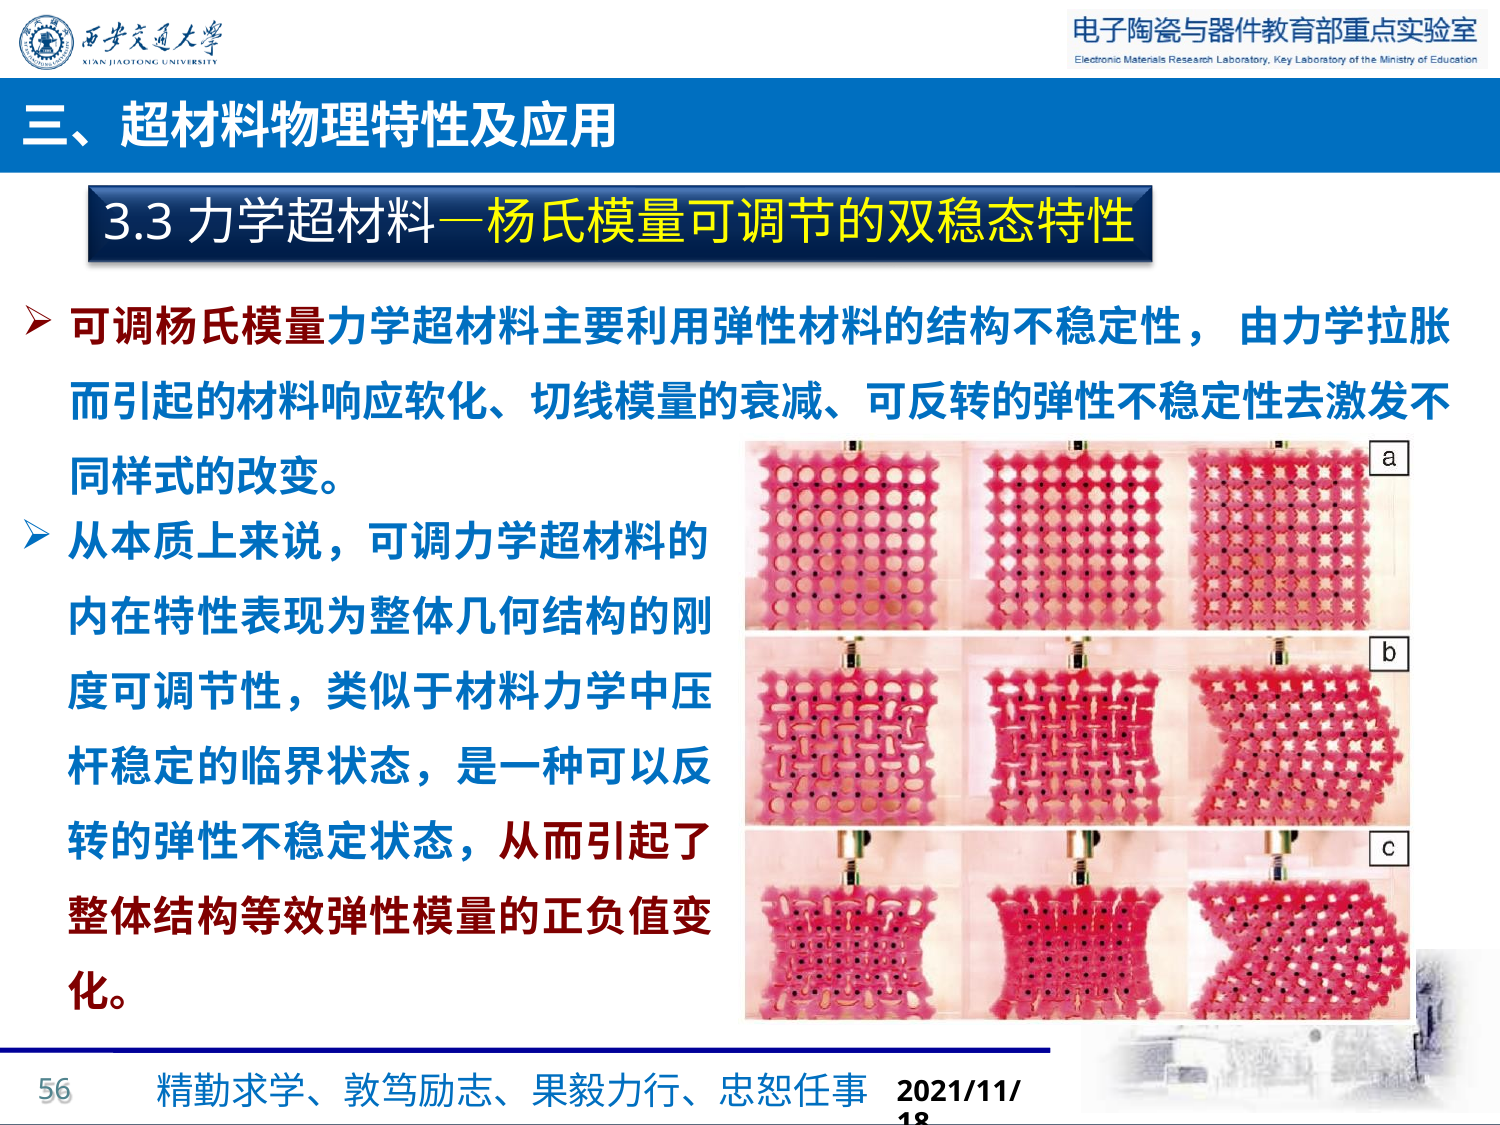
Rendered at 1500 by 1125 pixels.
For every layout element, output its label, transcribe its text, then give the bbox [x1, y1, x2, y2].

text_box 3.3力学超材料—杨氏模量可调节的双稳态特性 可调杨氏模量力学超材料主要利用弹性材料的结构不稳定性， 由力学拉胀 而引起的材料响应软化、切线模量的衰减、可反转的弹性不稳定性去激发不 同样式的改变。 从本质上来说，可调力学超材料的 内在特性表现为整体几何结构的刚 度可调节性，类似于材料力学中压 杆稳定的临界状态，是一种可以反 转的弹性不稳定状态，从而引起了 整体结构等效弹性模量的正负值变 化。 [18, 187, 1452, 1015]
title 三、超材料物理特性及应用 [18, 91, 624, 282]
picture [1067, 9, 1488, 69]
picture [19, 14, 222, 70]
text_box 精勤求学、敦笃励志、果毅力行、忠恕任事 [154, 1072, 871, 1113]
picture [82, 185, 1158, 273]
picture [737, 433, 1500, 1113]
picture [19, 1065, 93, 1125]
text_box 2021/11/18 [894, 1076, 1036, 1125]
